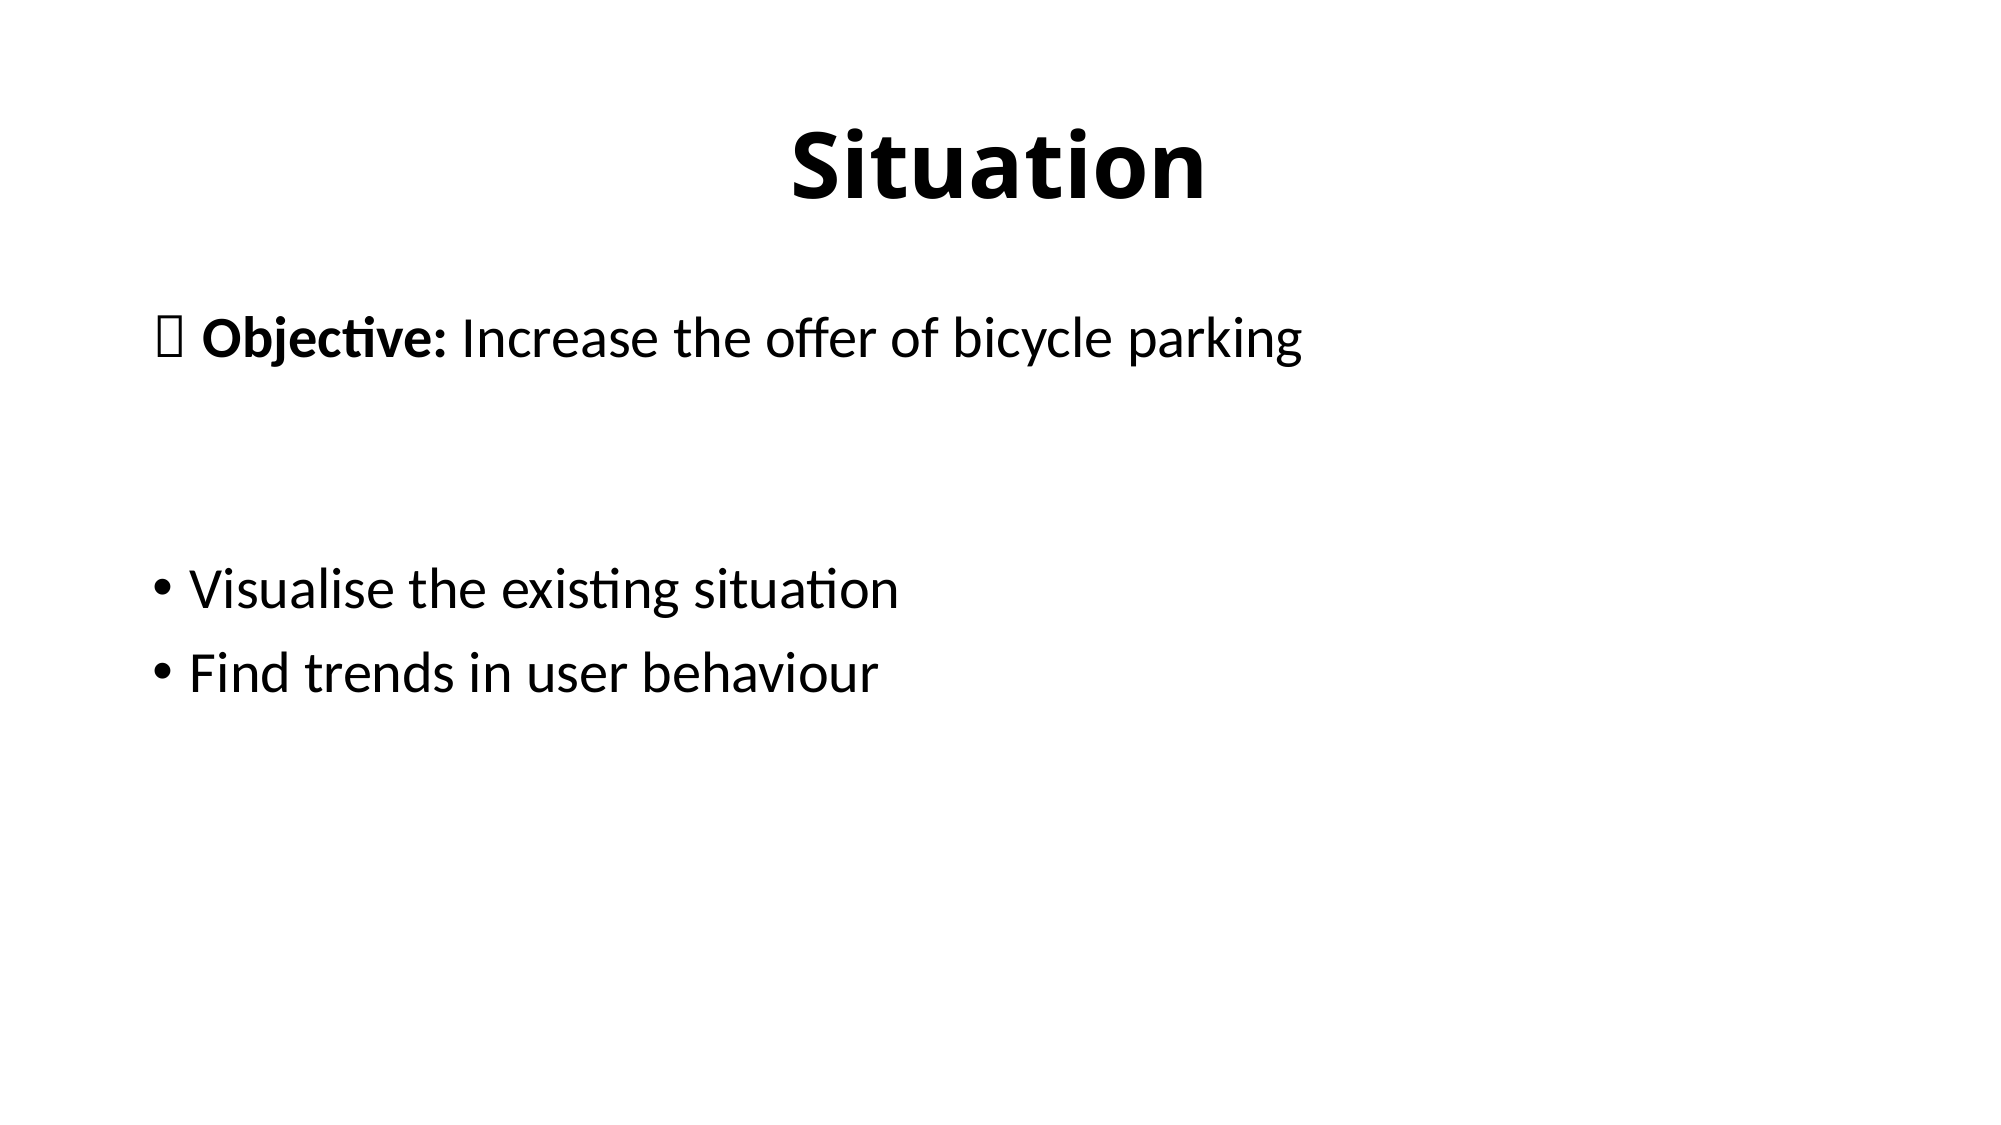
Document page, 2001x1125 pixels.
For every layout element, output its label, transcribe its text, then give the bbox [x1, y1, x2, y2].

title Situation [137, 59, 1863, 278]
list 🎯 Objective: Increase the offer of bicycle parking Visualise the existing situation Find trends in user behaviour [137, 299, 1863, 1014]
